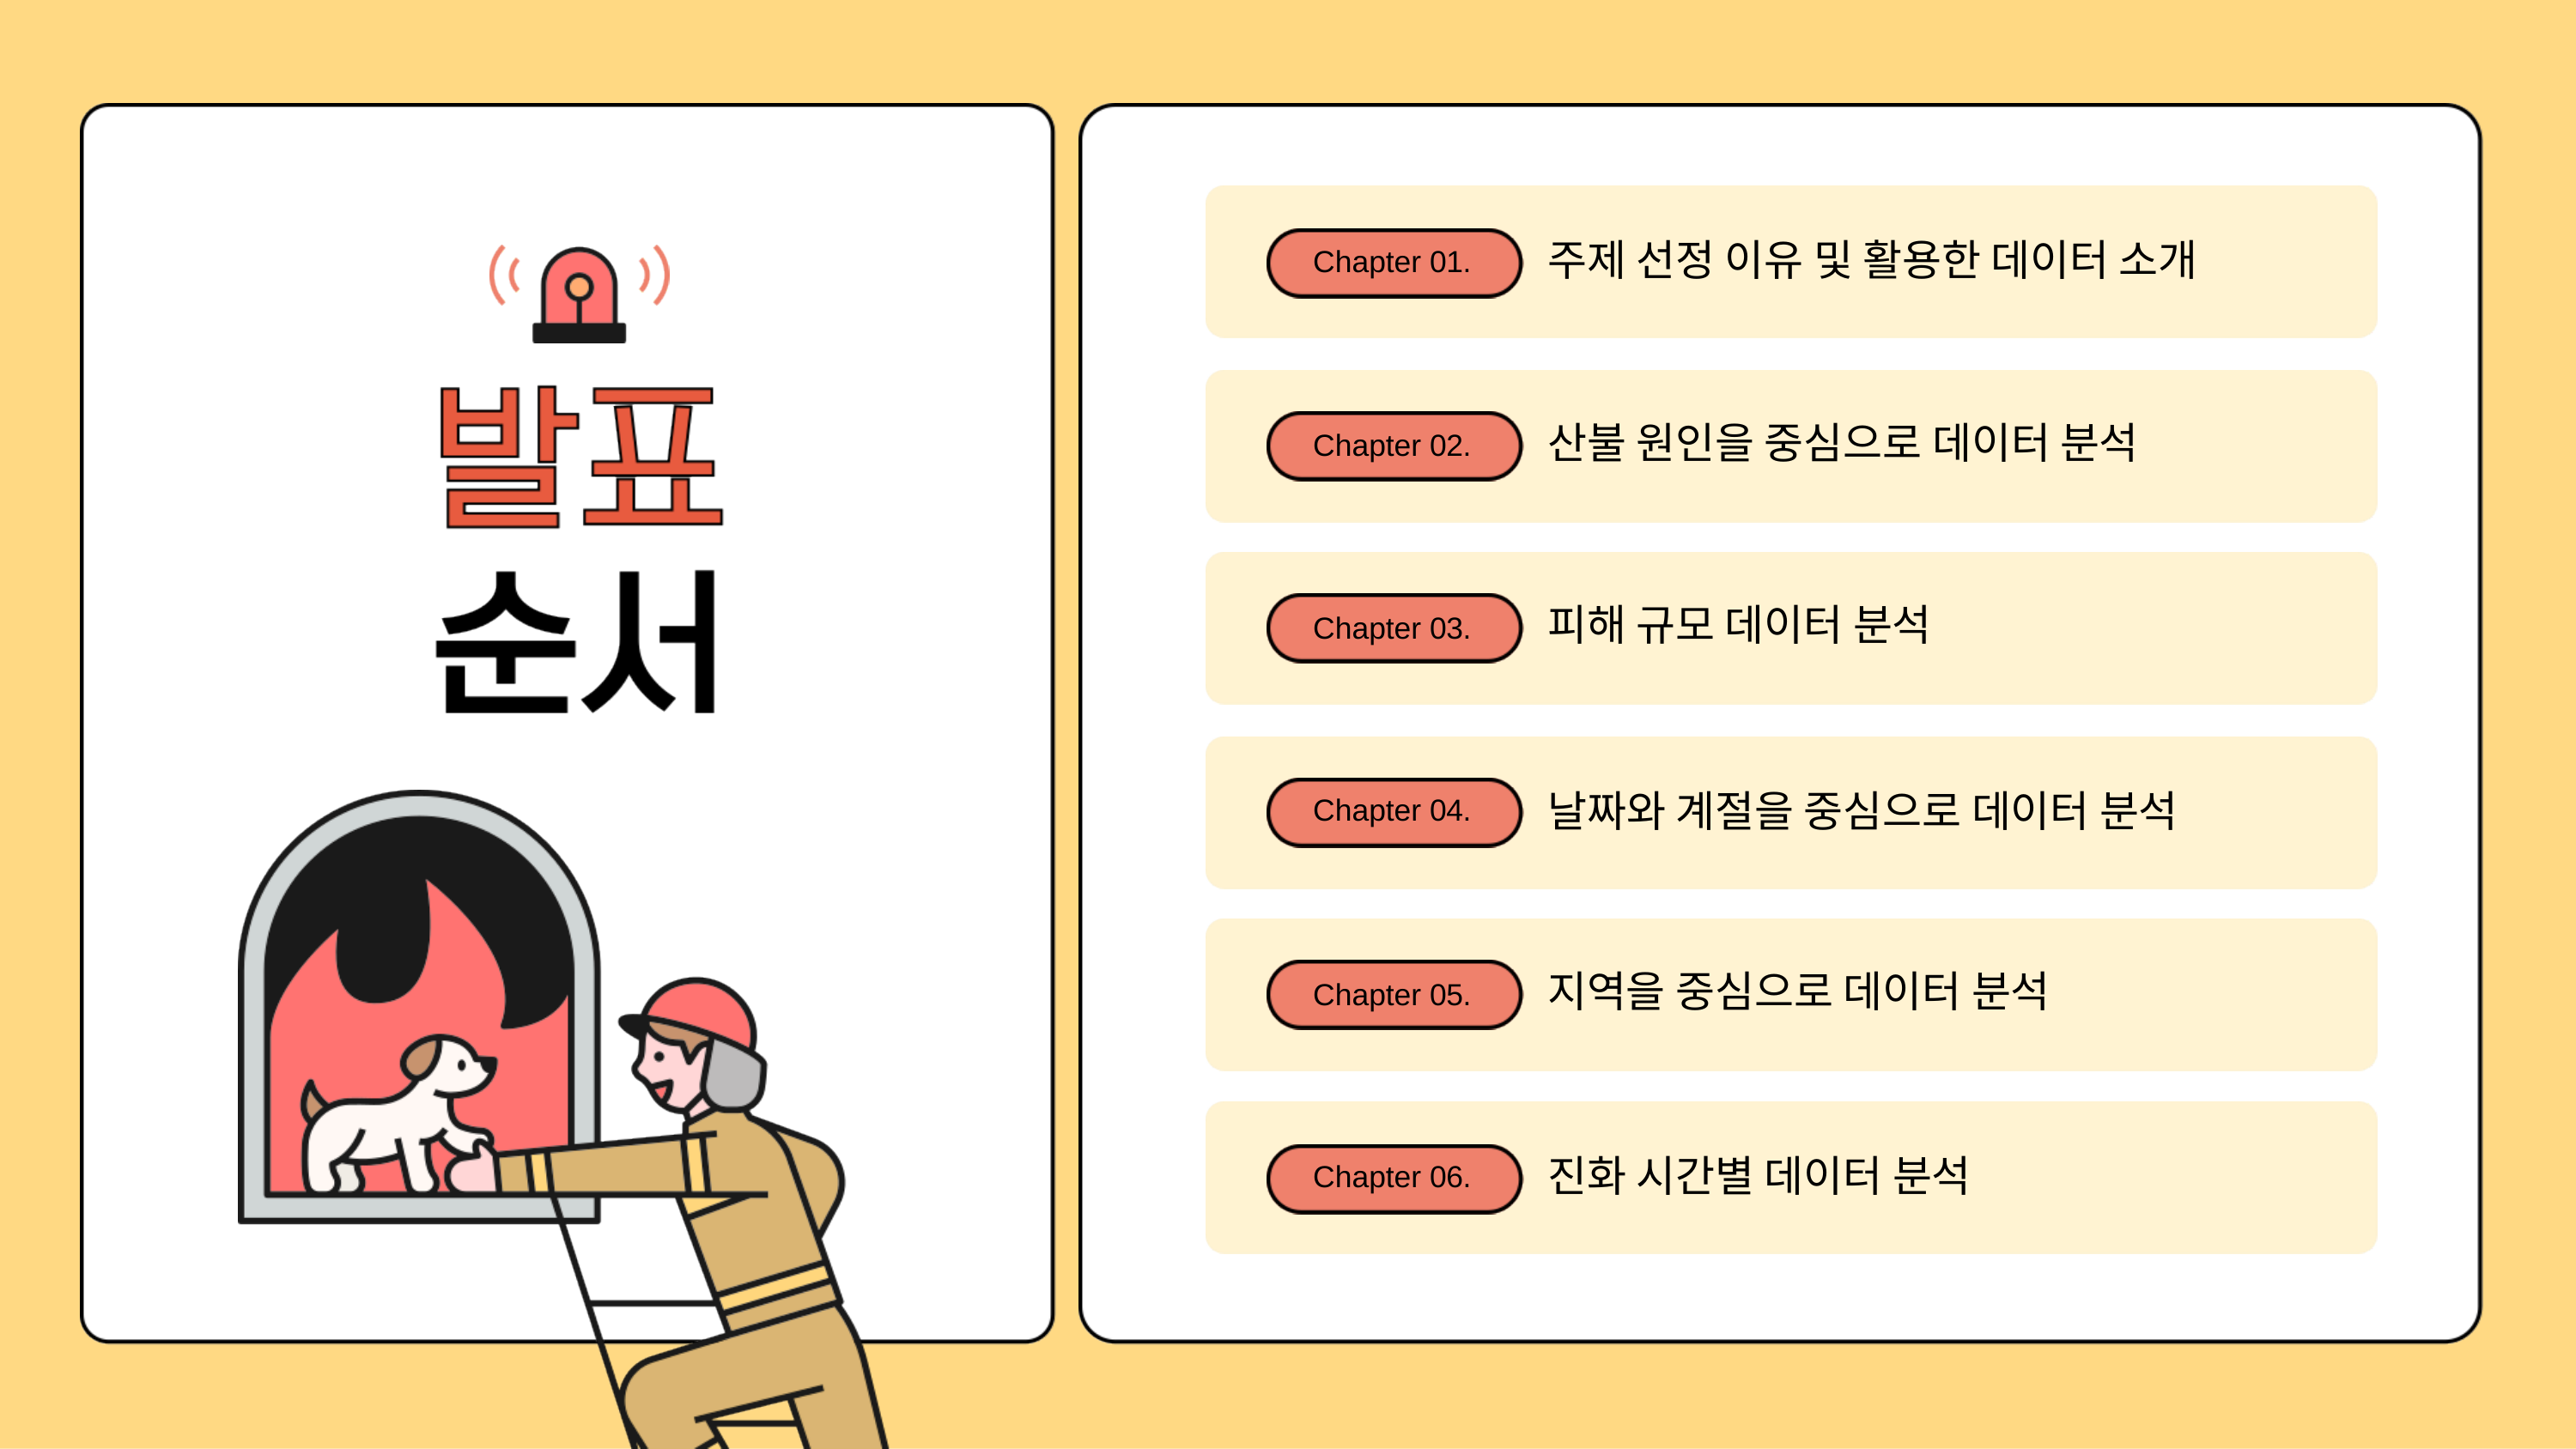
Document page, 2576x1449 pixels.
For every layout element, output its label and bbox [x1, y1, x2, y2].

text_box [4, 103, 1165, 1449]
text_box [1206, 919, 2379, 1072]
picture [1165, 103, 2483, 1345]
text_box [1206, 370, 2379, 523]
text_box [1206, 552, 2379, 706]
